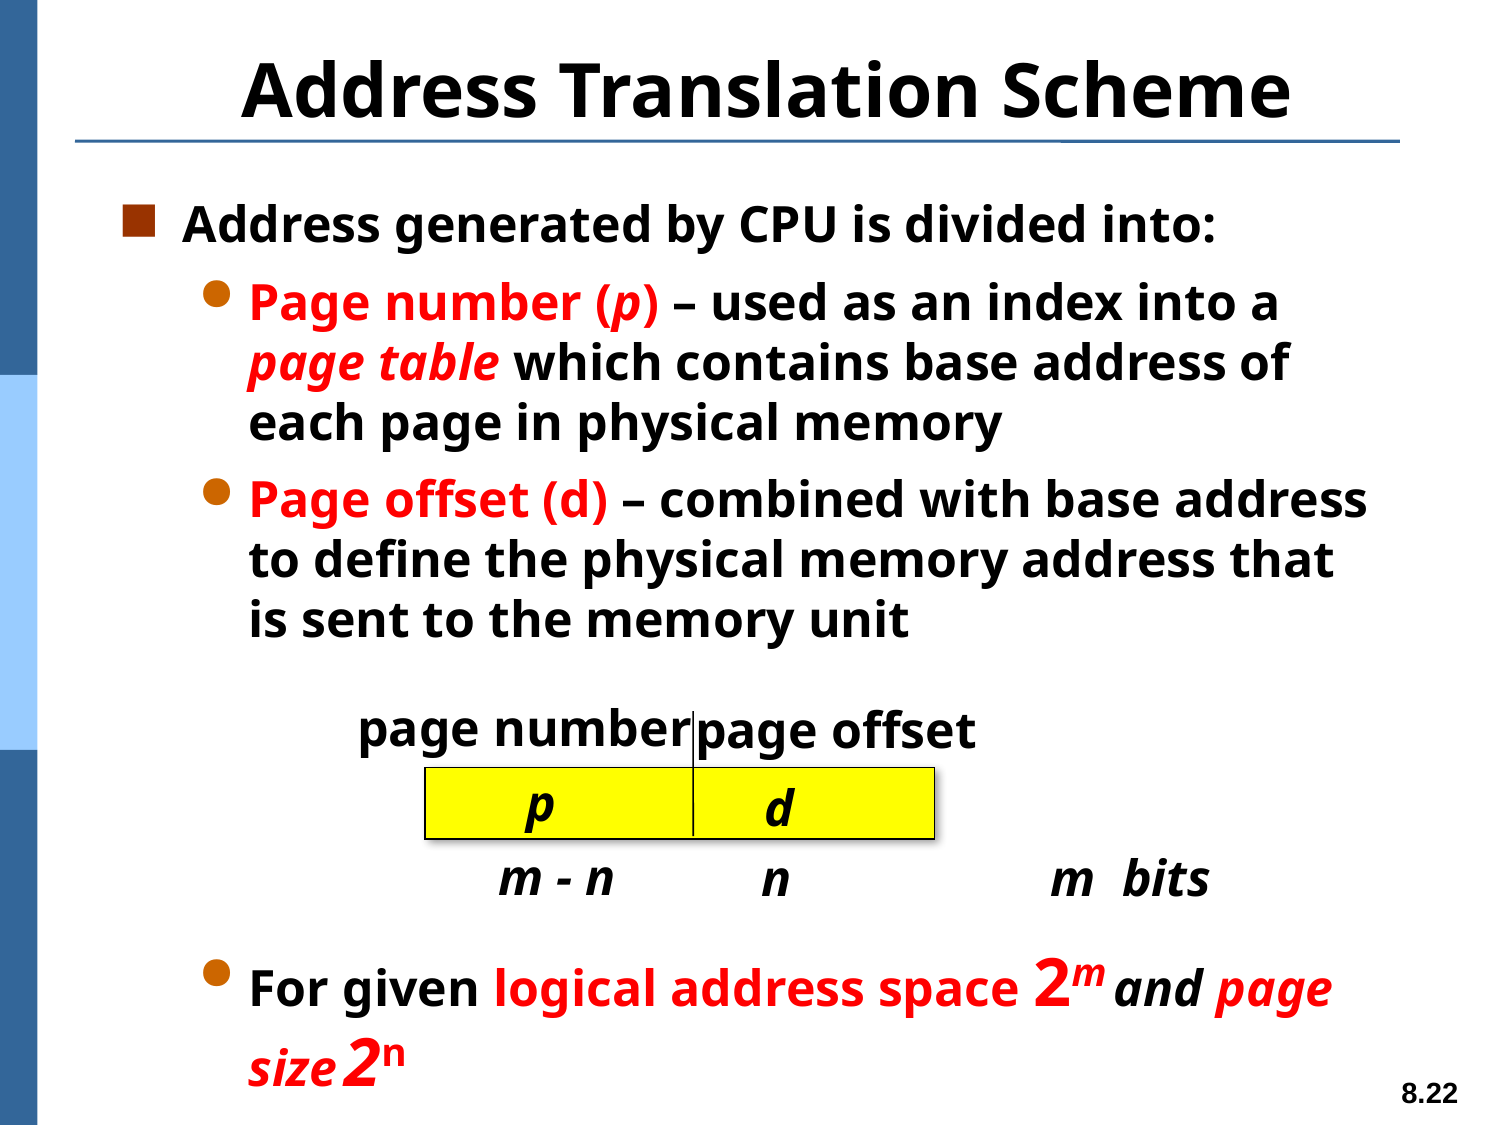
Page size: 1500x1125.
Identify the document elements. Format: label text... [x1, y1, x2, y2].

list Address generated by CPU is divided into: Page number (p) – used as an index into a page table which contains base address of each page in physical memory Page offset (d) – combined with base address to define the physical memory address that is sent to the memory unit For given logical address space 2m and page size 2n [111, 184, 1402, 921]
text_box n m bits [746, 839, 1394, 915]
text_box d [749, 769, 809, 839]
text_box [572, 767, 935, 840]
text_box page number [342, 689, 707, 764]
title Address Translation Scheme [92, 45, 1443, 141]
text_box [425, 767, 511, 840]
text_box m - n [455, 837, 659, 913]
text_box p [511, 764, 572, 837]
text_box page offset [680, 691, 992, 766]
